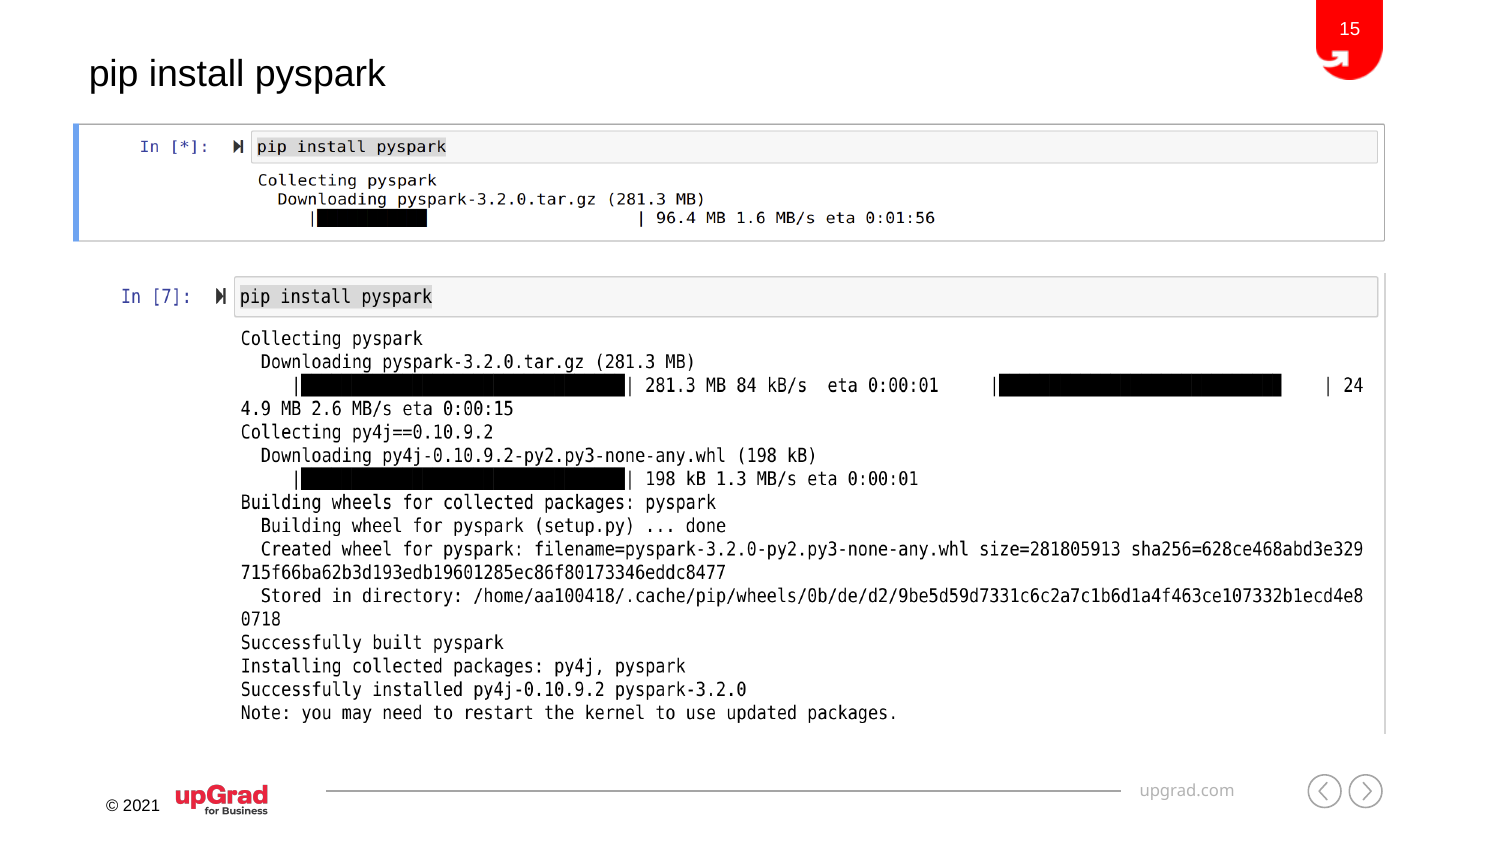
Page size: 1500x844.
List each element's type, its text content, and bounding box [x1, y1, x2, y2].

text_box pip install pyspark [73, 41, 1137, 113]
picture [60, 119, 1398, 244]
picture [73, 273, 1386, 734]
picture [1316, 0, 1383, 80]
picture [157, 776, 277, 827]
